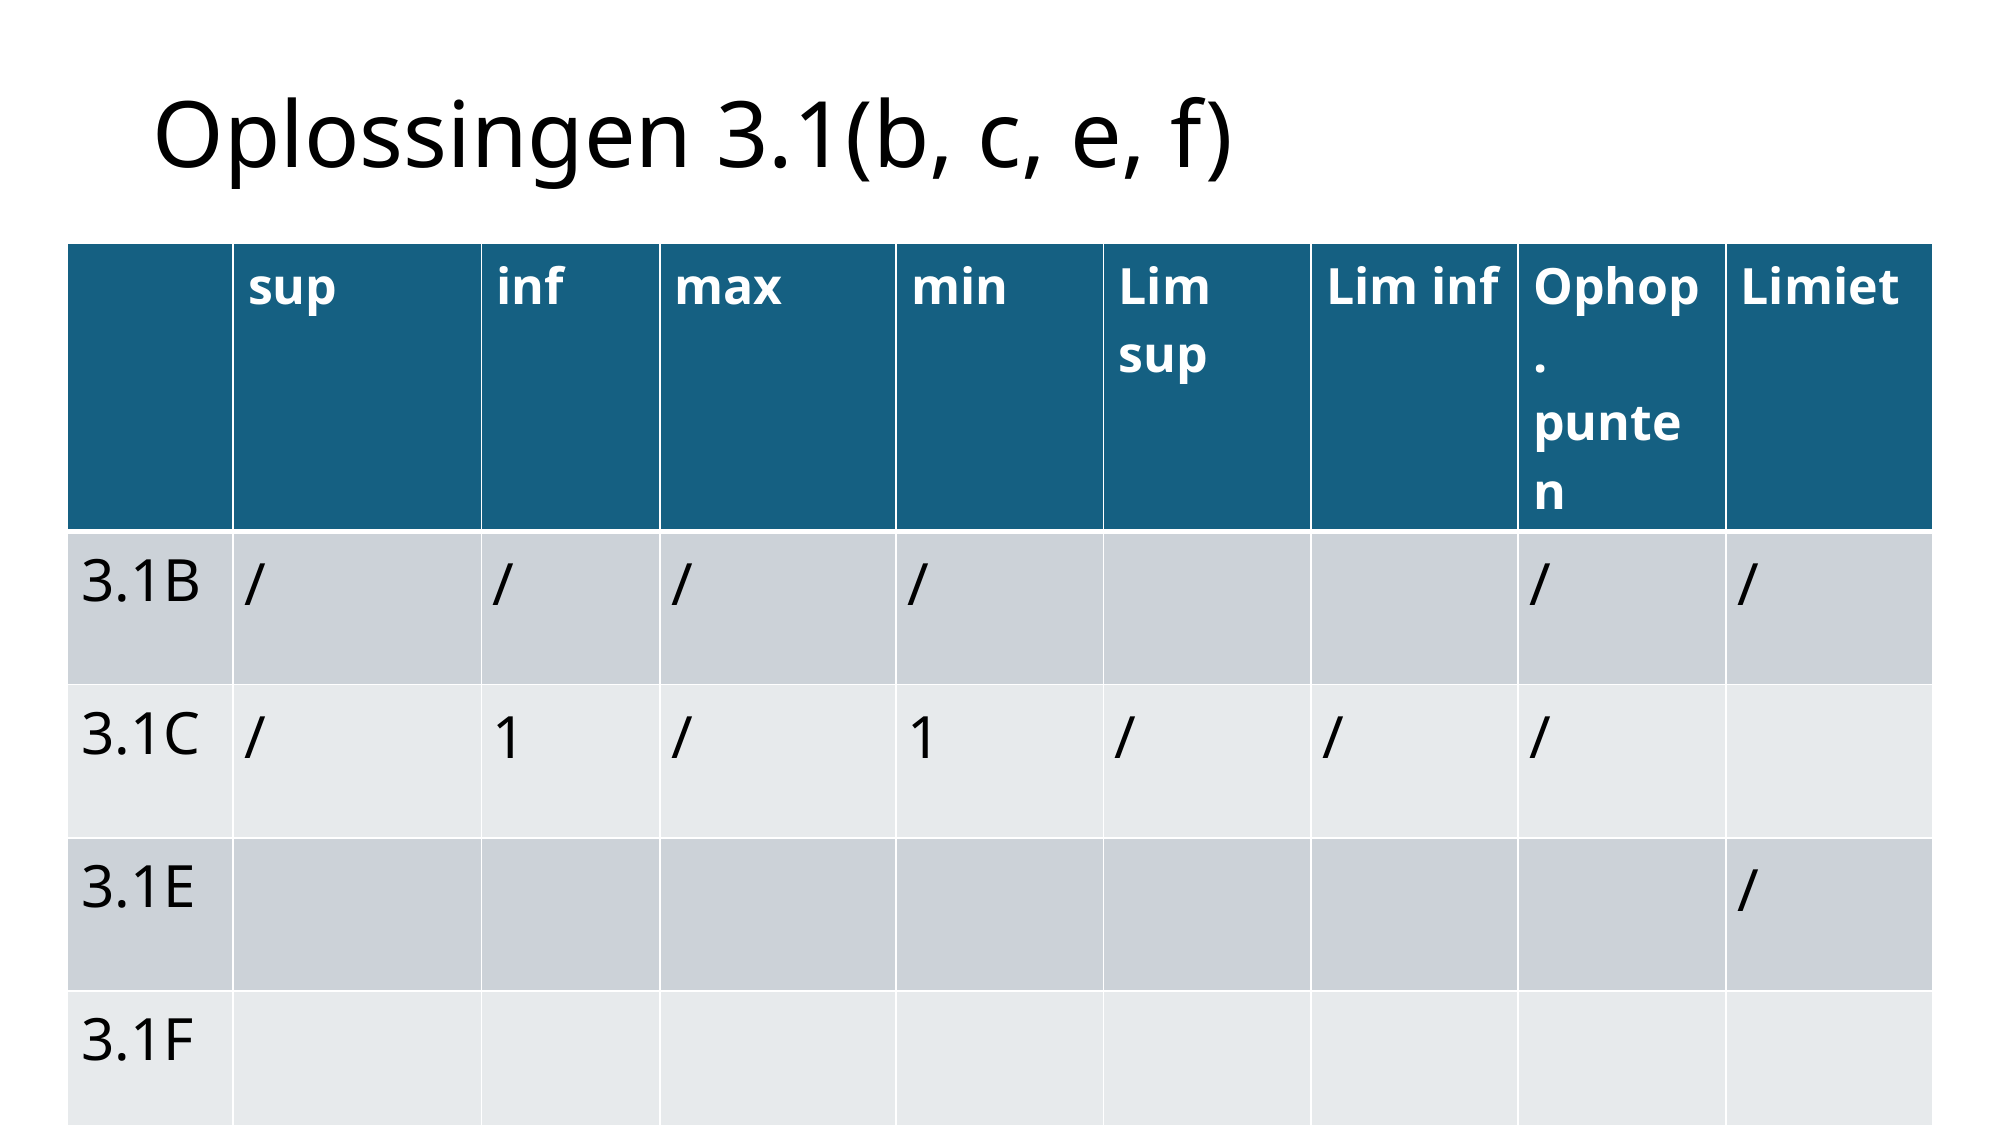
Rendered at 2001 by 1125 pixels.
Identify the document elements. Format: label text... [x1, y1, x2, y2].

title Oplossingen 3.1(b, c, e, f) [137, 59, 1863, 215]
